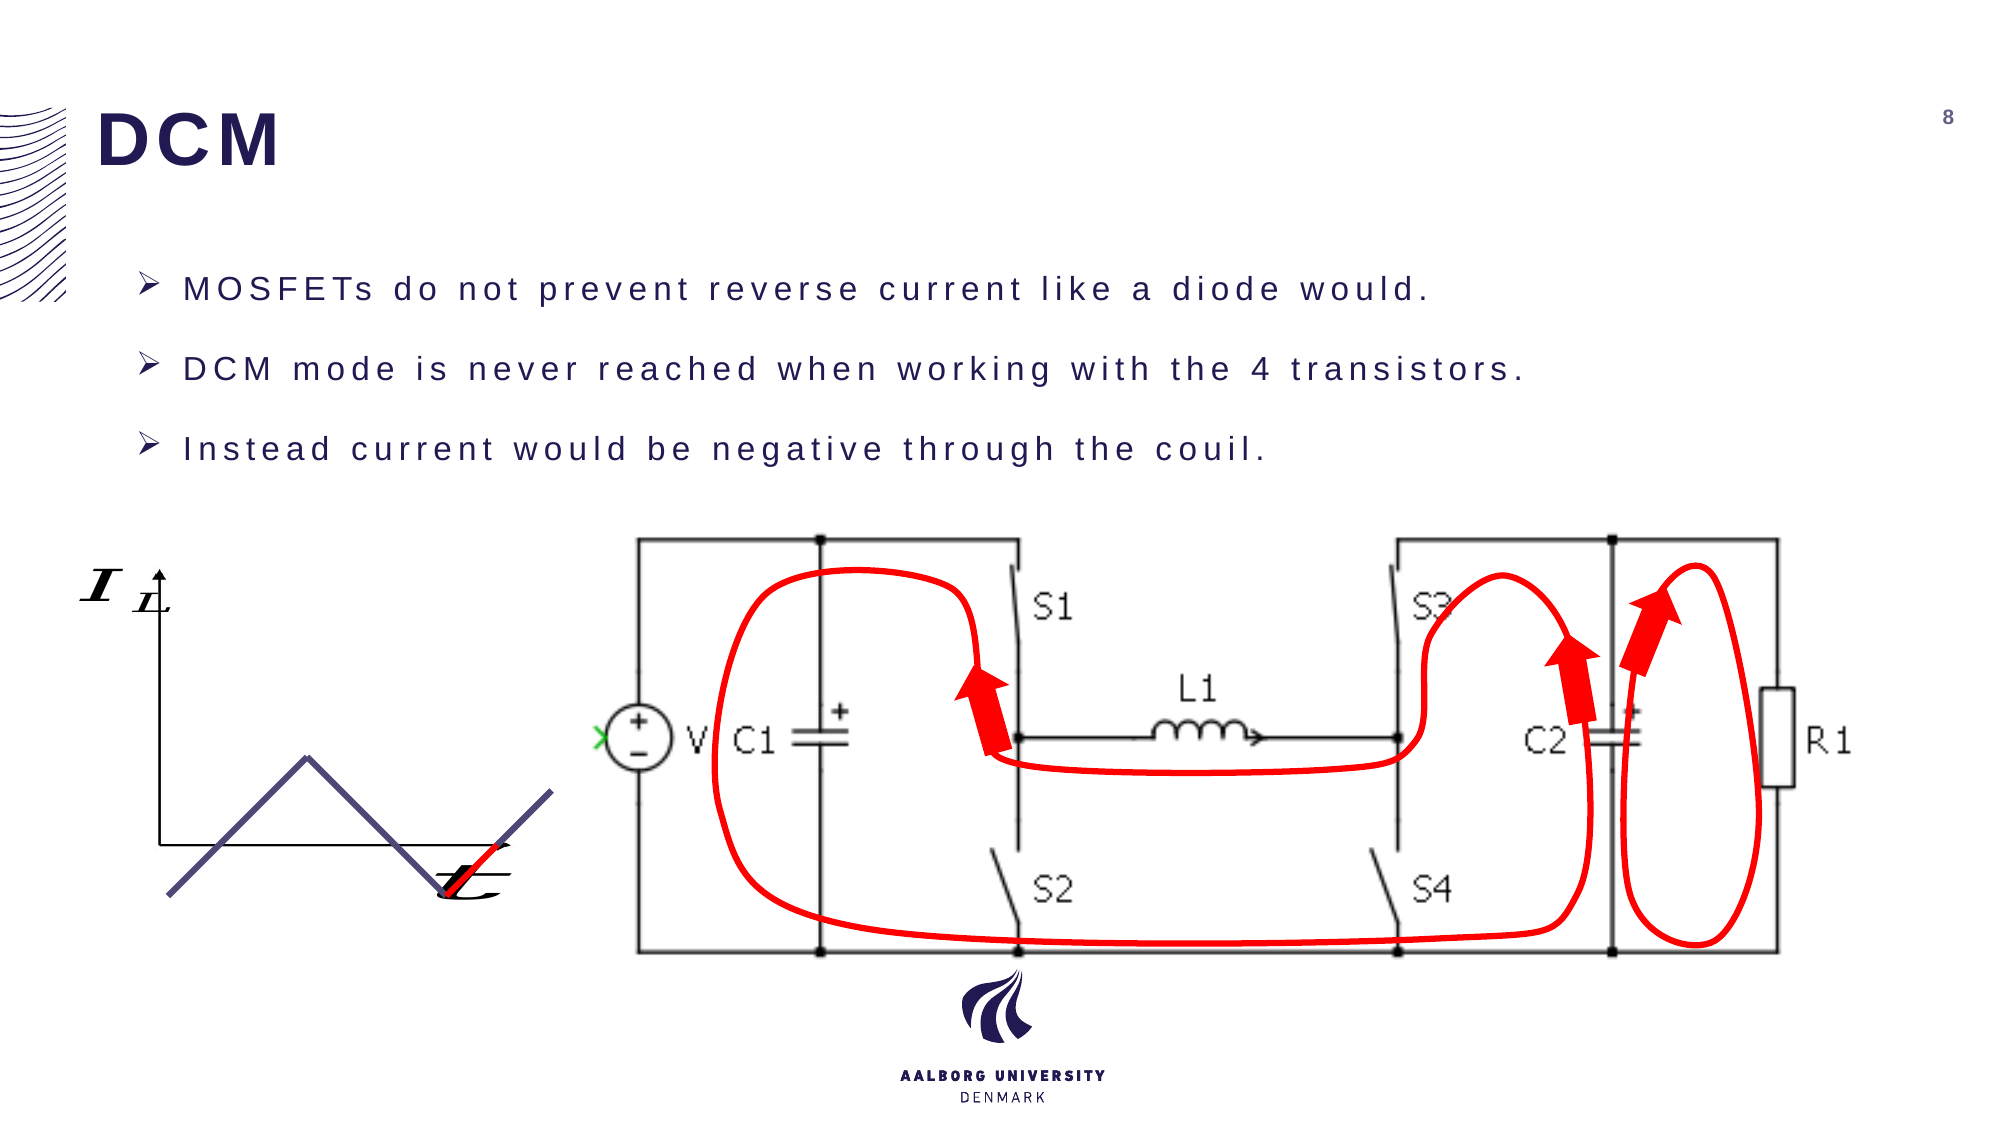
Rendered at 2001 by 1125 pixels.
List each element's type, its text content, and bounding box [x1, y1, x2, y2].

picture [220, 845, 395, 856]
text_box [395, 844, 446, 896]
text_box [219, 756, 307, 845]
picture [149, 562, 527, 856]
title DCM [96, 58, 1837, 325]
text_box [167, 844, 220, 896]
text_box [446, 844, 498, 896]
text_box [307, 756, 396, 845]
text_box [497, 790, 552, 845]
picture [569, 526, 1861, 965]
slide_number 8 [1860, 97, 1954, 135]
picture [498, 845, 527, 856]
text_box MOSFETs do not prevent reverse current like a diode would. DCM mode is never reached when working with the 4 transistors. Instead current would be negative through the couil. [121, 260, 1695, 475]
